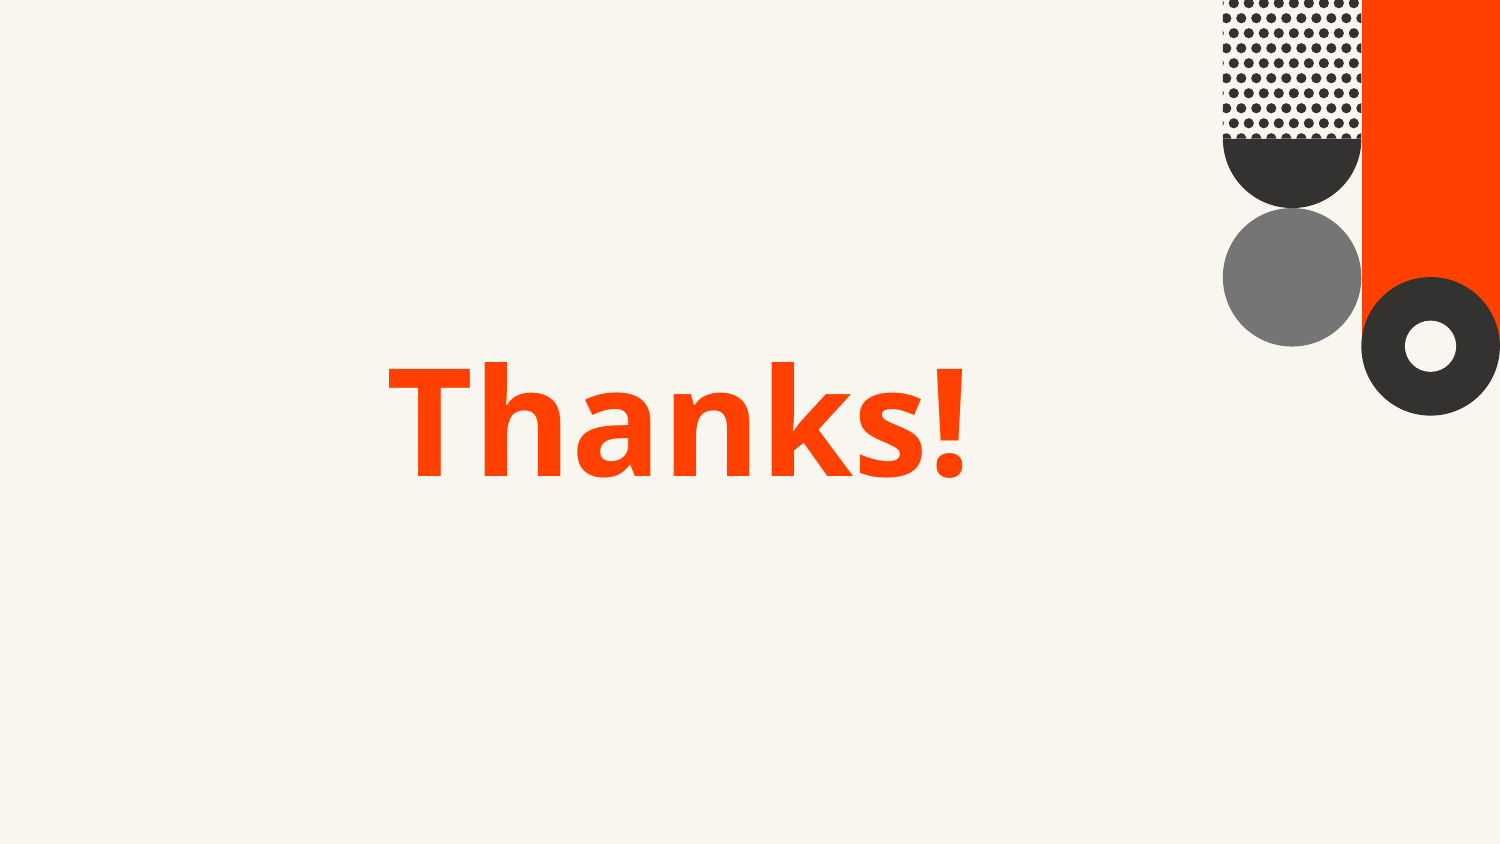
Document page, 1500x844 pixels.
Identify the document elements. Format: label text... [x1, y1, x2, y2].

title Thanks! [371, 322, 1129, 522]
